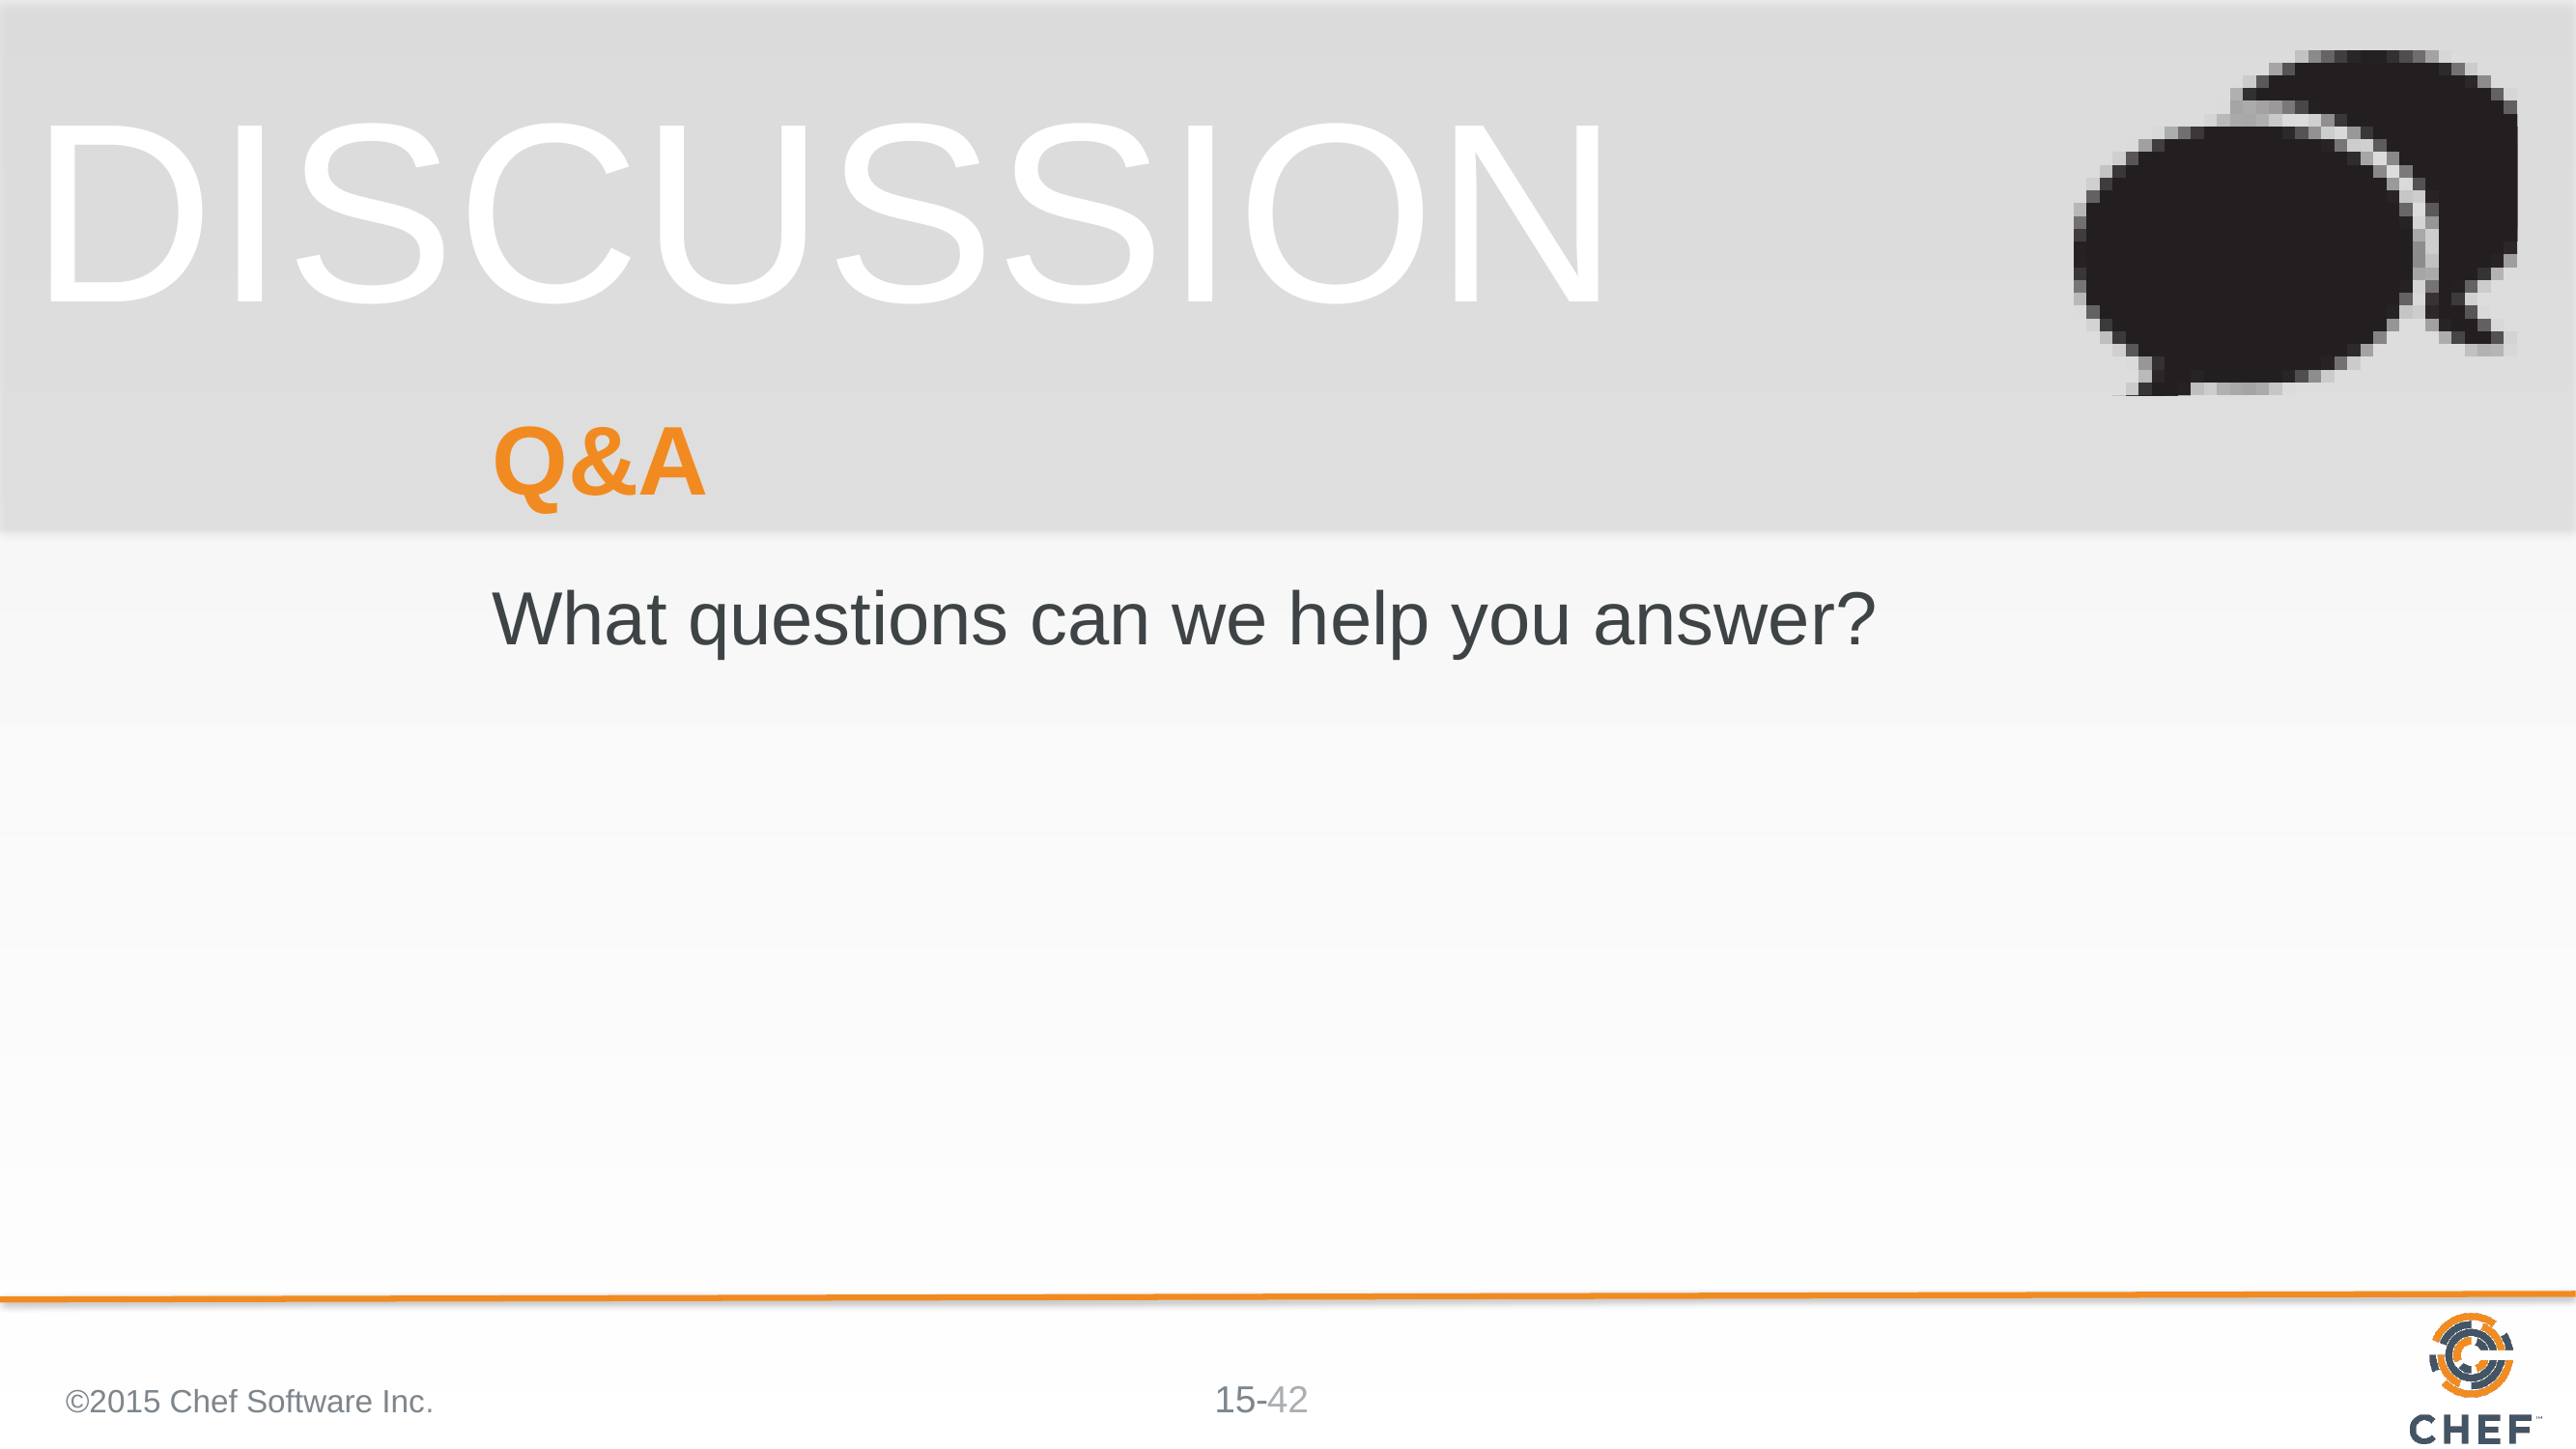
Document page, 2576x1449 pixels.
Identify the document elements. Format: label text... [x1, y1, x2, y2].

picture [2399, 1297, 2550, 1449]
footer ©2015 Chef Software Inc. [51, 1359, 952, 1440]
subtitle What questions can we help you answer? [477, 554, 2217, 959]
title Q&A [477, 395, 2217, 531]
slide_number 42 [998, 1359, 1578, 1437]
